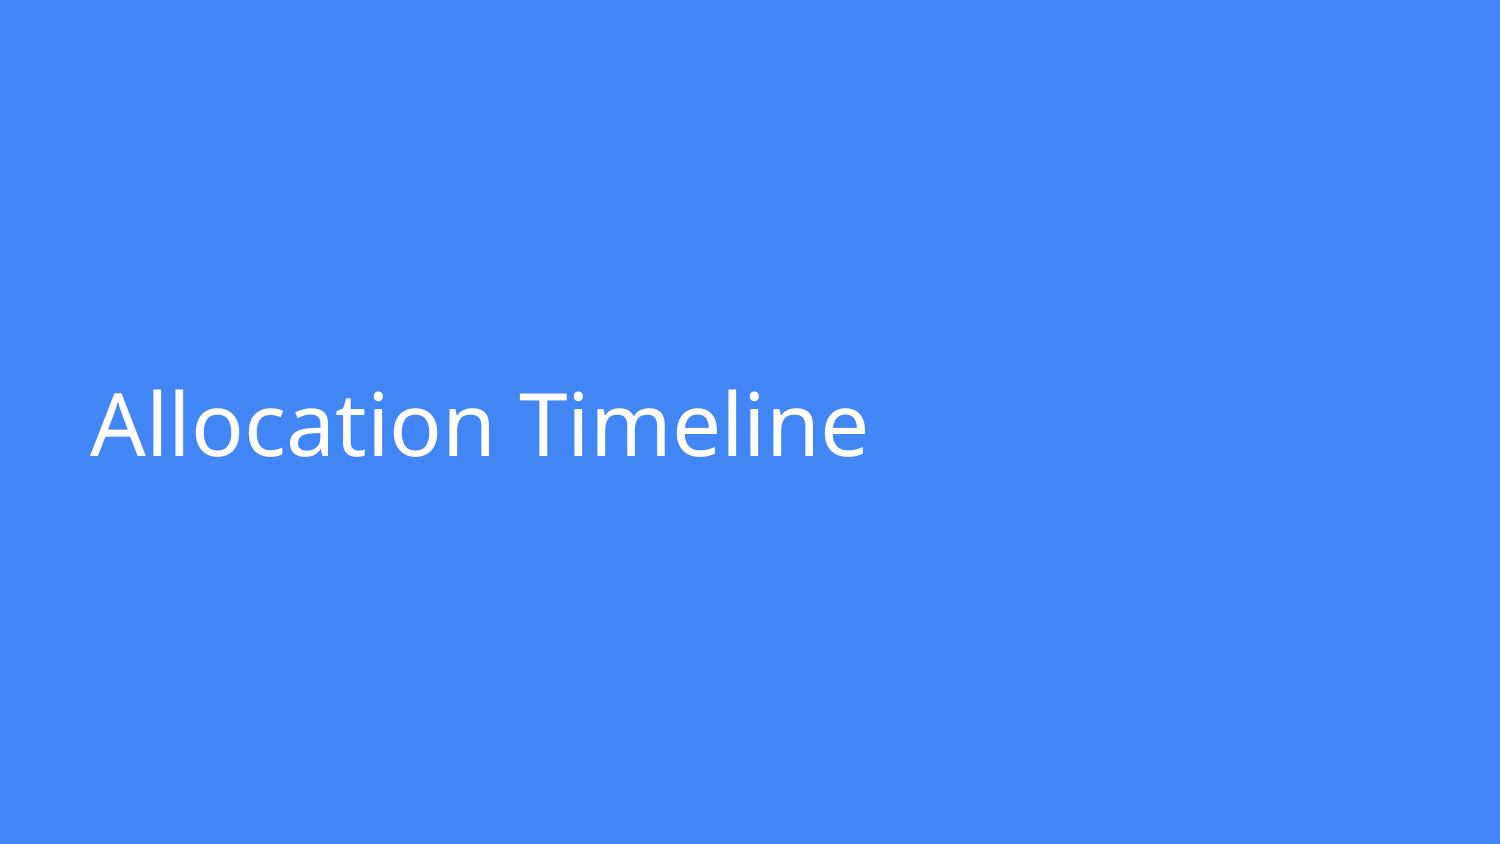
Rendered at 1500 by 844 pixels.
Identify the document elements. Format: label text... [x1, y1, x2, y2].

title Allocation Timeline [75, 338, 1425, 505]
